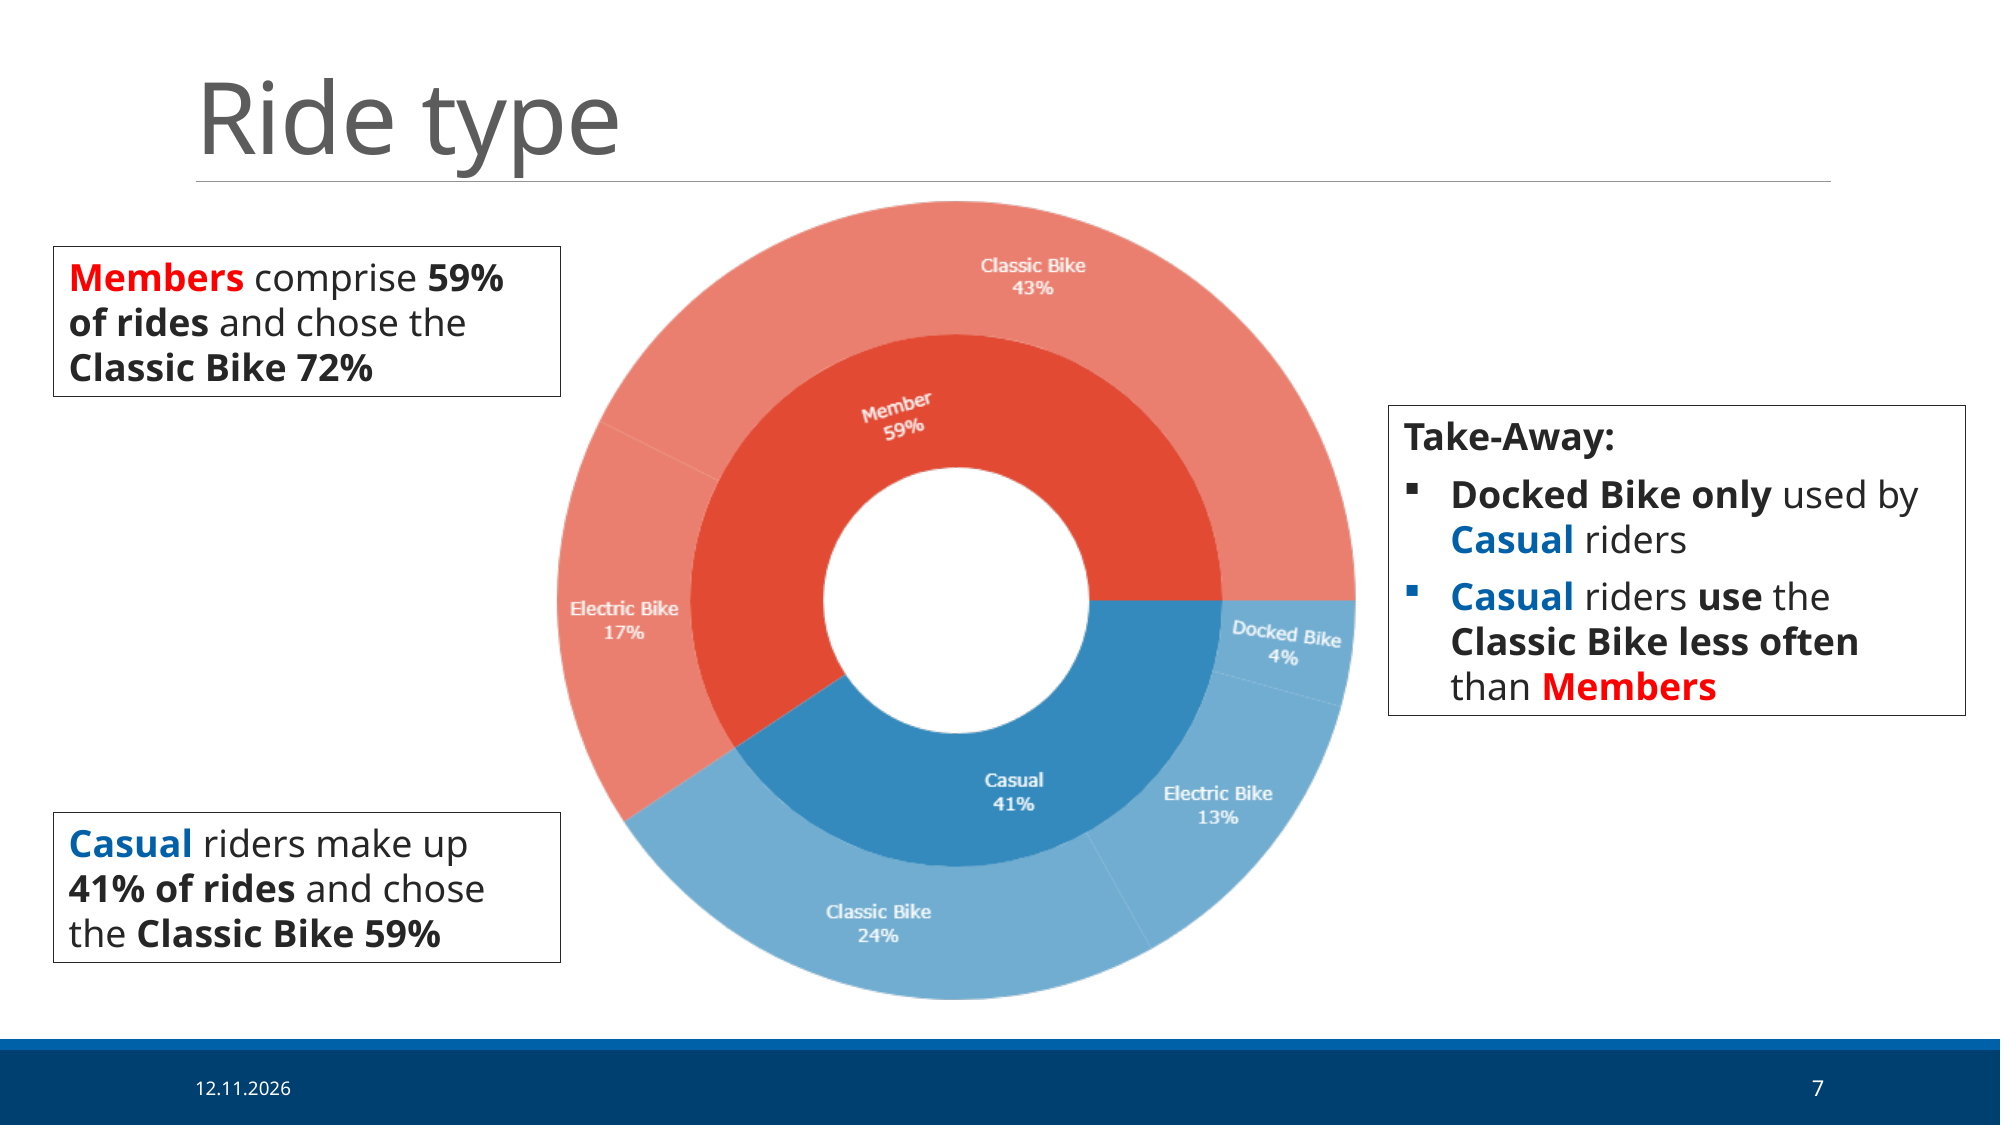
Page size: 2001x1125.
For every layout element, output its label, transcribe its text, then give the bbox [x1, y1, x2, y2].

text_box Take-Away: Docked Bike only used by Casual riders Casual riders use the Classic Bike less often than Members [1474, 405, 1966, 716]
slide_number 7 [1624, 1059, 1840, 1120]
title Ride type [180, 47, 1830, 183]
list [438, 166, 1474, 1031]
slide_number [180, 1059, 586, 1120]
text_box Casual riders make up 41% of rides and chose the Classic Bike 59% [53, 812, 438, 963]
text_box Members comprise 59% of rides and chose the Classic Bike 72% [53, 246, 438, 397]
